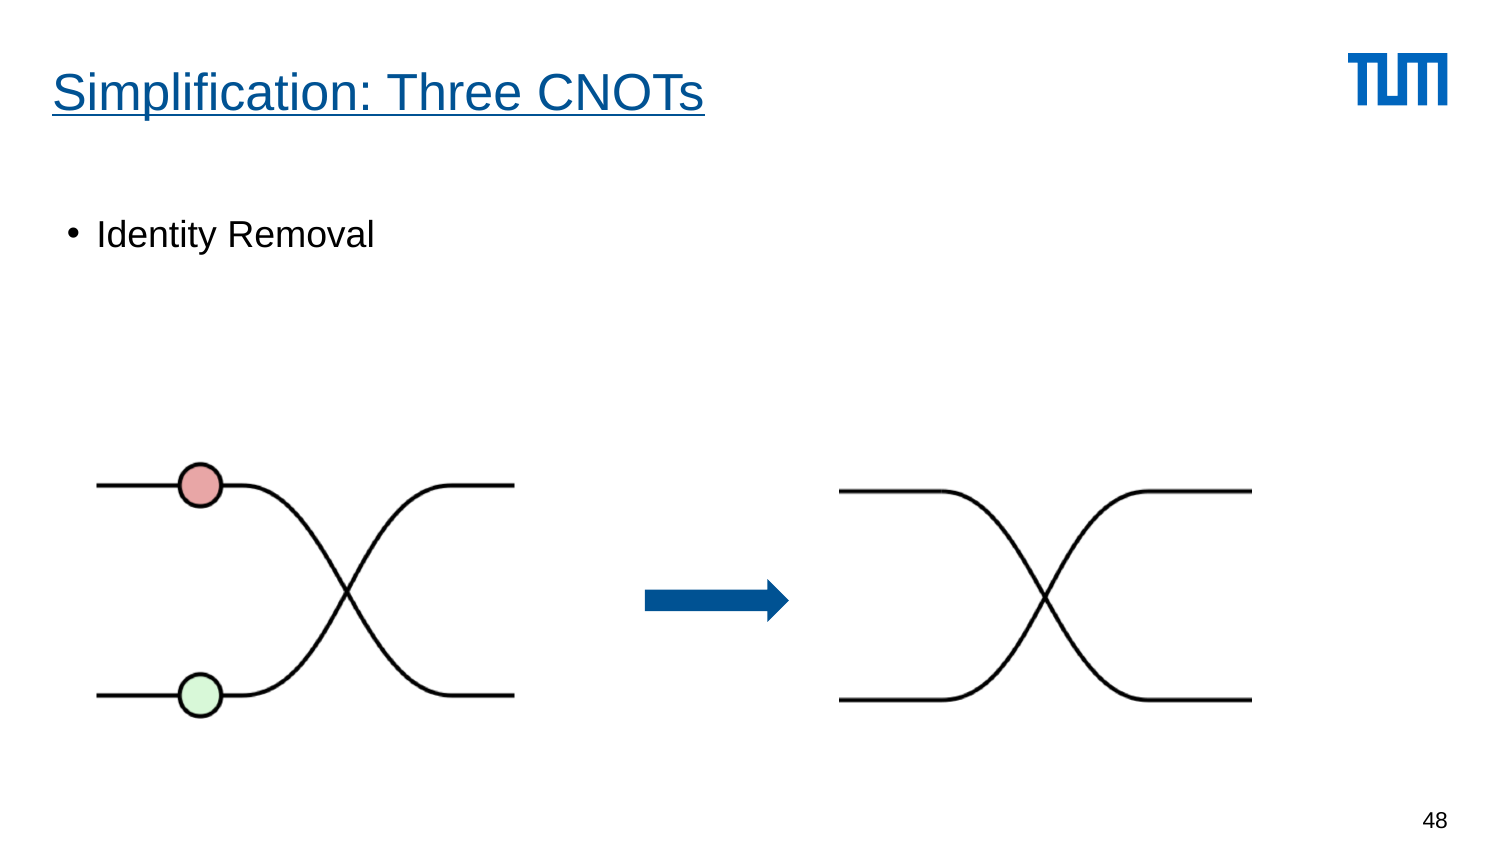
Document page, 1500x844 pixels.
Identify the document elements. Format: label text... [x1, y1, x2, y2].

title Simplification: Three CNOTs [51, 54, 1449, 118]
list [820, 449, 1267, 718]
picture [80, 440, 532, 729]
text_box [642, 577, 791, 624]
list Identity Removal [52, 179, 1448, 462]
slide_number 48 [1111, 796, 1448, 842]
